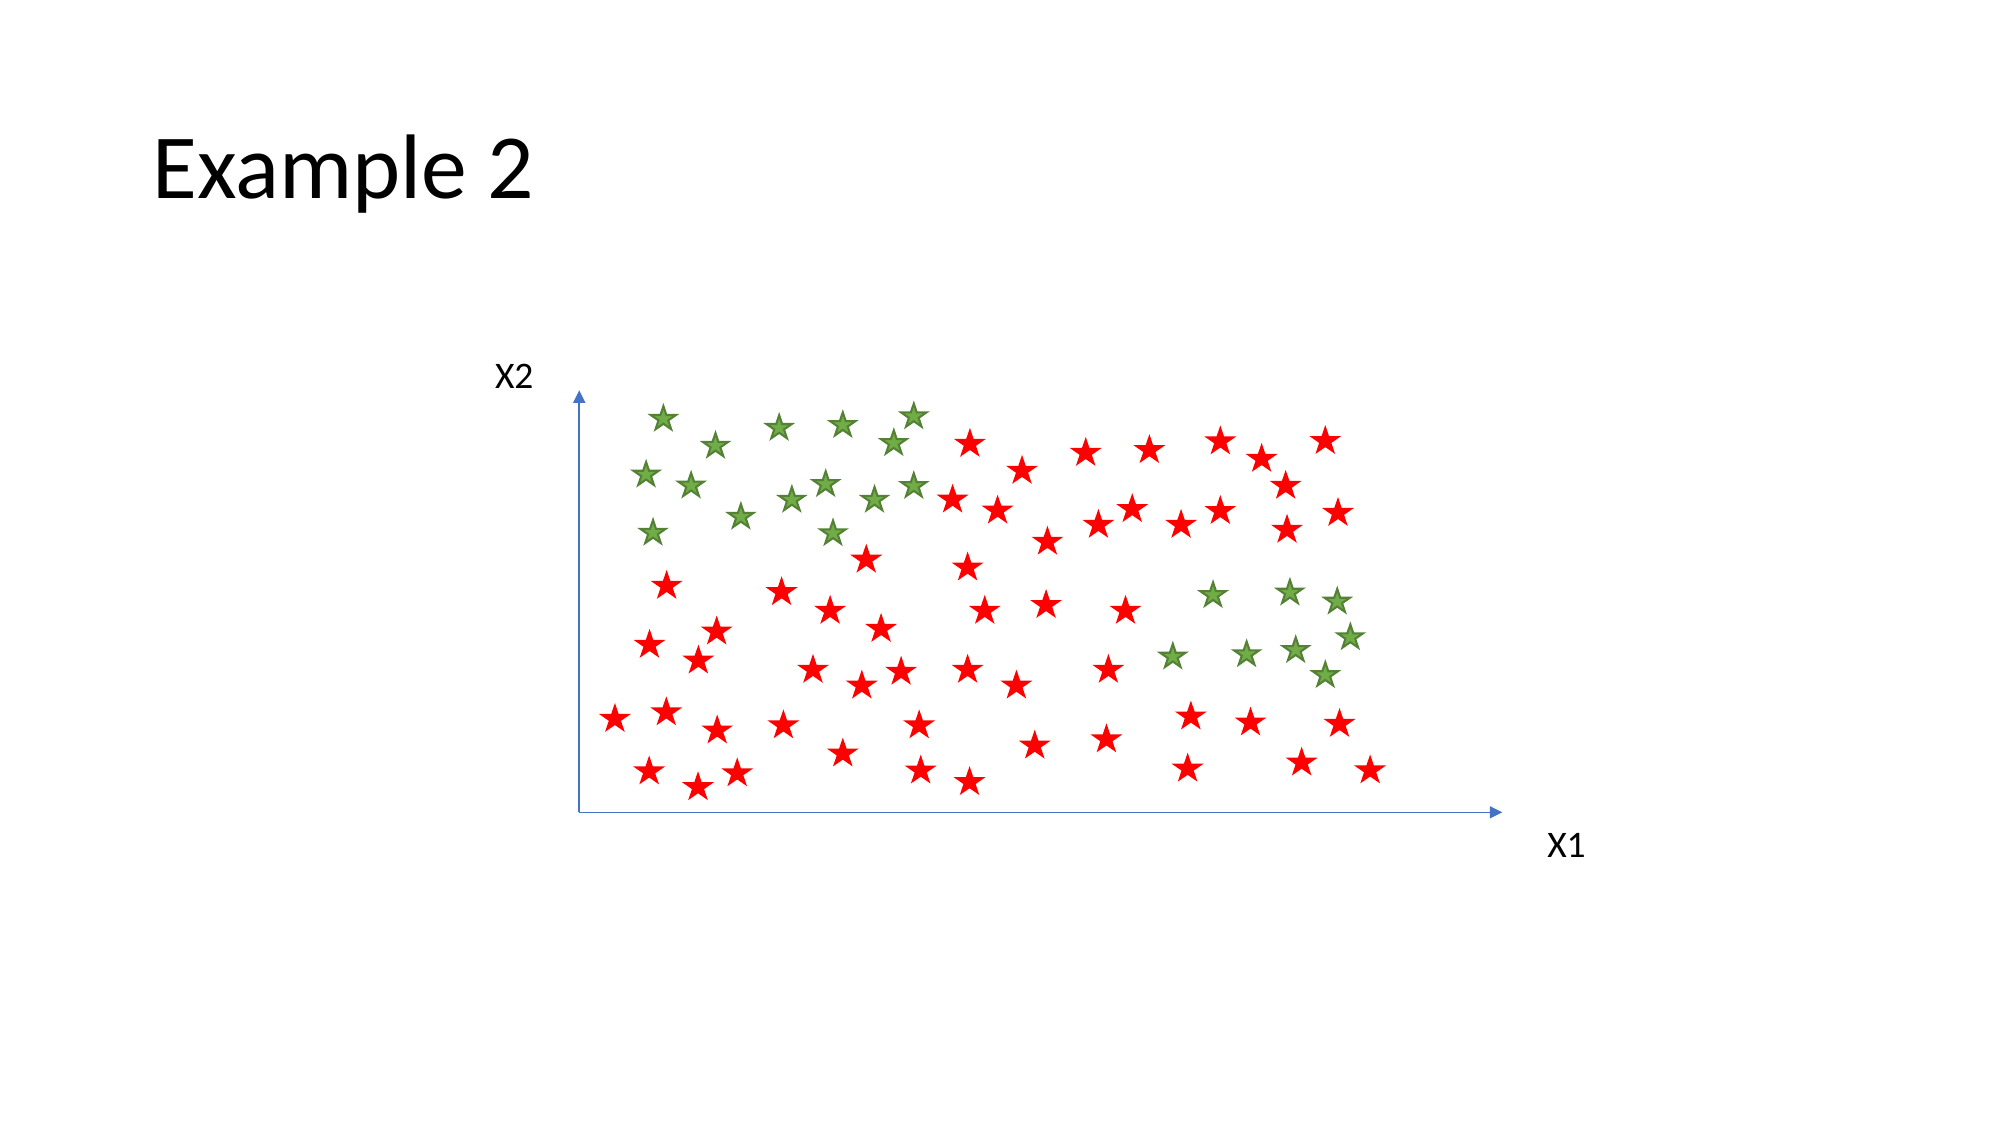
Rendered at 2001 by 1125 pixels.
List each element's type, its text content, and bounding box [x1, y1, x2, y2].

text_box [1312, 428, 1338, 452]
text_box [830, 740, 856, 764]
text_box [1093, 726, 1120, 750]
text_box [768, 579, 795, 603]
text_box [861, 487, 888, 511]
text_box [1283, 637, 1309, 661]
text_box [1174, 755, 1201, 779]
text_box [1325, 500, 1351, 524]
text_box [678, 472, 704, 496]
text_box [636, 758, 662, 782]
text_box [1085, 512, 1112, 536]
text_box [813, 471, 839, 495]
text_box [728, 504, 754, 528]
text_box [906, 712, 932, 736]
text_box [1237, 709, 1264, 733]
text_box [1233, 641, 1260, 665]
text_box [724, 760, 750, 784]
text_box [1200, 582, 1226, 606]
text_box [636, 632, 663, 656]
text_box [881, 430, 907, 454]
text_box [766, 415, 792, 439]
text_box [954, 554, 981, 578]
text_box [1073, 440, 1099, 464]
title Example 2 [137, 59, 1863, 278]
text_box [830, 412, 856, 436]
text_box [1288, 749, 1315, 773]
text_box [633, 461, 659, 485]
text_box [1357, 757, 1383, 781]
text_box [800, 657, 826, 681]
text_box [868, 616, 894, 640]
text_box [1003, 672, 1030, 696]
text_box [779, 487, 805, 511]
text_box [939, 486, 966, 510]
text_box [1326, 711, 1353, 735]
text_box [1274, 517, 1300, 541]
text_box [954, 657, 981, 681]
text_box [853, 546, 879, 571]
text_box [1207, 498, 1233, 522]
text_box [1095, 657, 1122, 681]
text_box [1009, 458, 1035, 482]
text_box [685, 774, 711, 798]
text_box [820, 520, 846, 544]
text_box [901, 403, 927, 427]
text_box [704, 717, 730, 741]
text_box [1112, 598, 1139, 622]
text_box [653, 699, 679, 723]
text_box [650, 406, 677, 430]
text_box [770, 712, 797, 736]
text_box [1168, 512, 1194, 536]
text_box X1 [1532, 812, 1667, 873]
text_box [1272, 473, 1299, 497]
text_box [1119, 496, 1145, 520]
text_box [1160, 643, 1186, 667]
text_box [1248, 446, 1275, 470]
text_box [1034, 529, 1061, 553]
text_box [984, 497, 1011, 521]
text_box [901, 473, 927, 497]
text_box [1136, 437, 1163, 461]
text_box [888, 659, 914, 683]
text_box [957, 431, 983, 455]
text_box X2 [480, 343, 554, 404]
text_box [1277, 579, 1303, 603]
text_box [1207, 428, 1233, 452]
text_box [653, 573, 680, 597]
text_box [908, 757, 934, 781]
text_box [849, 672, 875, 696]
text_box [1324, 588, 1350, 612]
text_box [702, 433, 729, 457]
text_box [1033, 592, 1059, 616]
text_box [972, 598, 998, 622]
text_box [1312, 662, 1338, 686]
text_box [640, 520, 666, 544]
text_box [1022, 732, 1048, 756]
text_box [1178, 703, 1204, 727]
text_box [685, 647, 712, 671]
text_box [817, 598, 843, 622]
text_box [1337, 624, 1363, 648]
text_box [703, 618, 730, 642]
text_box [956, 769, 983, 793]
text_box [602, 706, 628, 730]
